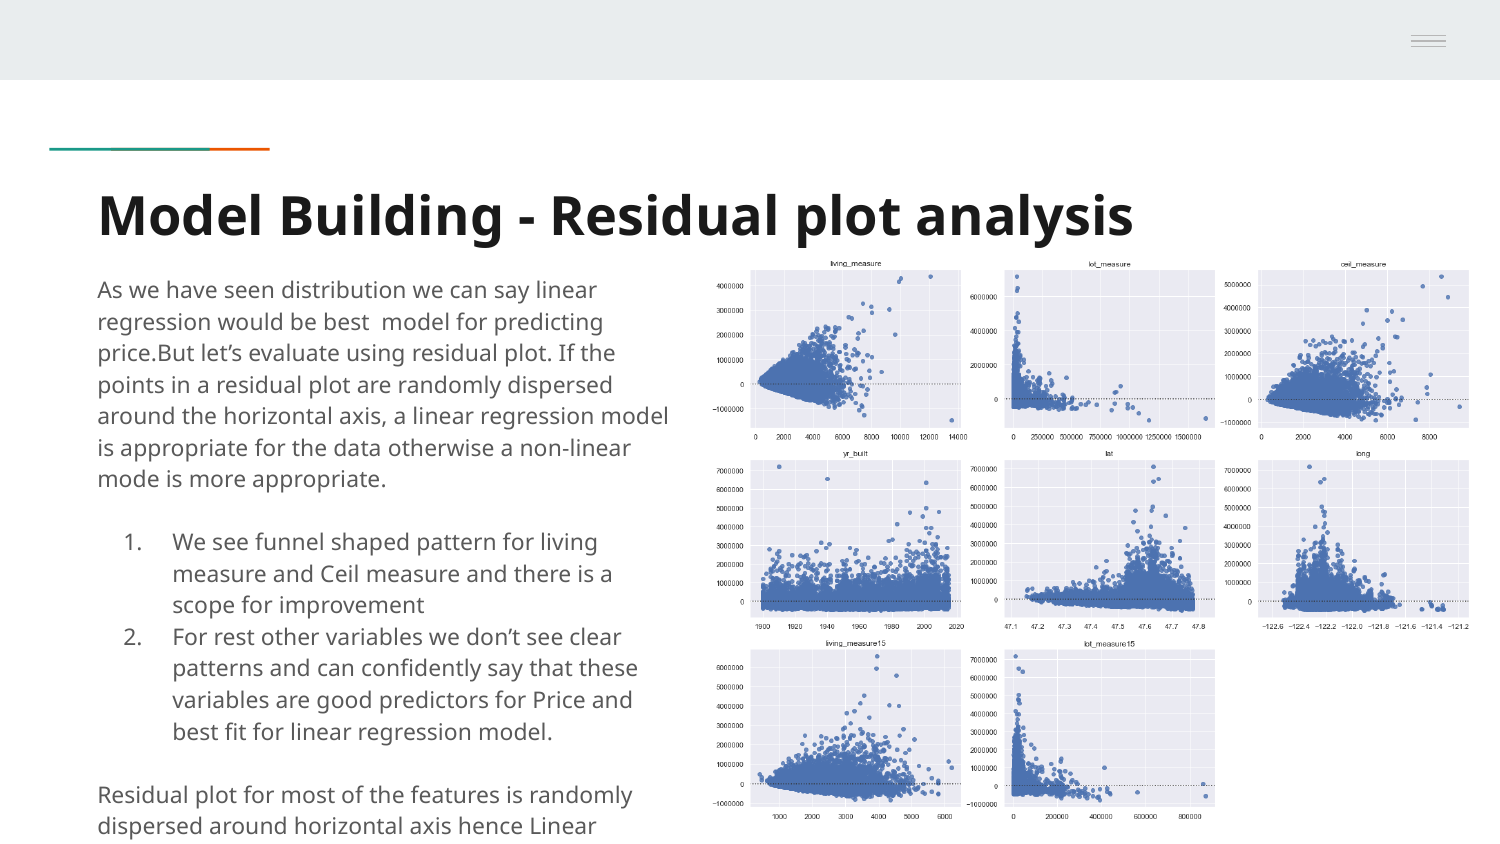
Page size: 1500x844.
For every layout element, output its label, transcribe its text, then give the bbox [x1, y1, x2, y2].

picture [698, 256, 1477, 833]
title Model Building - Residual plot analysis [82, 166, 1401, 278]
list As we have seen distribution we can say linear regression would be best model for predicting price.But let’s evaluate using residual plot. If the points in a residual plot are randomly dispersed around the horizontal axis, a linear regression model is appropriate for the data otherwise a non-linear mode is more appropriate. We see funnel shaped pattern for living measure and Ceil measure and there is a scope for improvement For rest other variables we don’t see clear patterns and can confidently say that these variables are good predictors for Price and best fit for linear regression model. Residual plot for most of the features is randomly dispersed around horizontal axis hence Linear regression model is appropriate for this data [82, 256, 692, 805]
